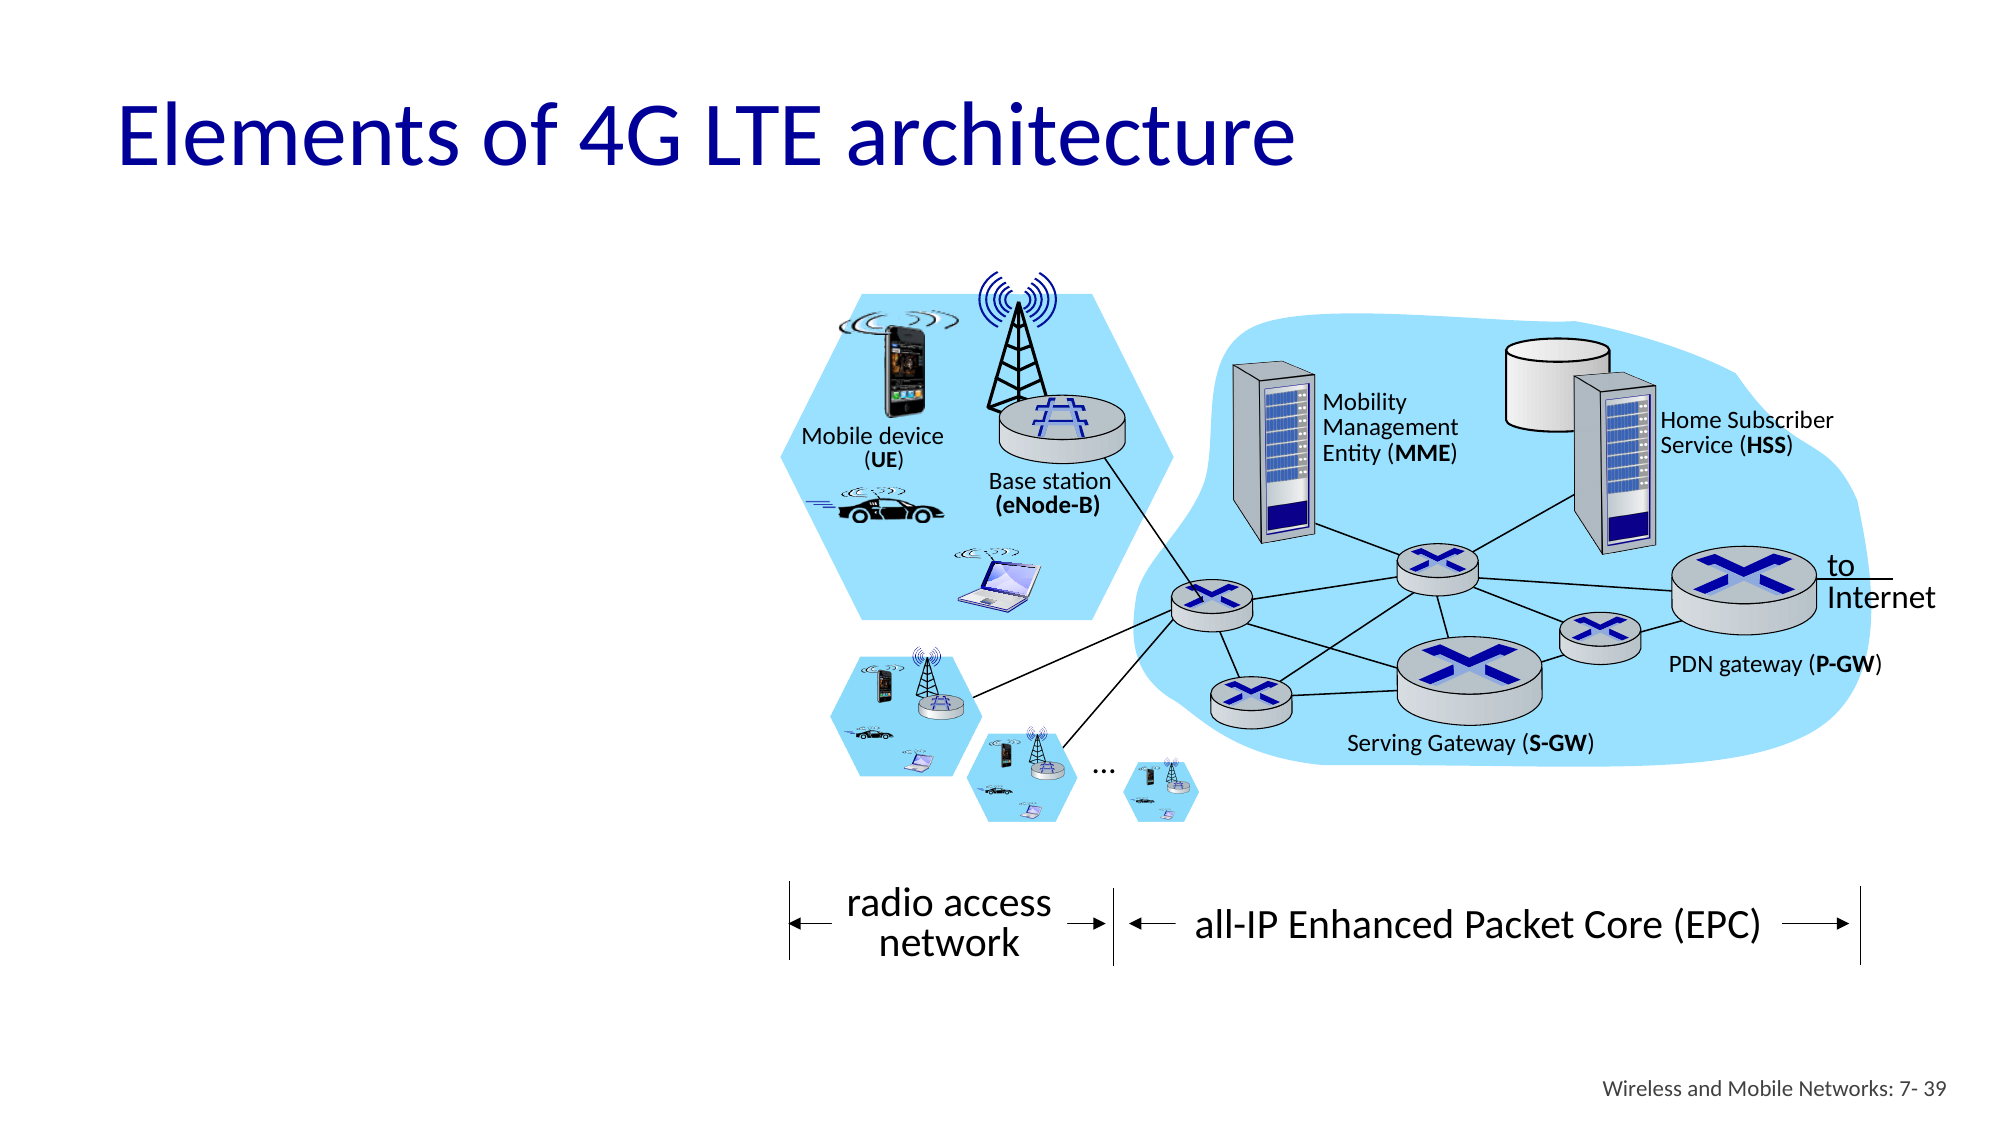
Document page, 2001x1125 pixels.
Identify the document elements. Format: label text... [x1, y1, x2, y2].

text_box radio access network [831, 877, 1068, 923]
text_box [748, 262, 1174, 621]
picture [1120, 749, 1207, 831]
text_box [1128, 886, 1861, 965]
title Elements of 4G LTE architecture [101, 62, 1827, 210]
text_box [957, 313, 1953, 767]
slide_number Wireless and Mobile Networks: 7- 39 [1512, 1056, 1963, 1117]
text_box radio access network [831, 924, 1068, 972]
picture [824, 630, 1089, 834]
text_box … [1089, 767, 1120, 788]
